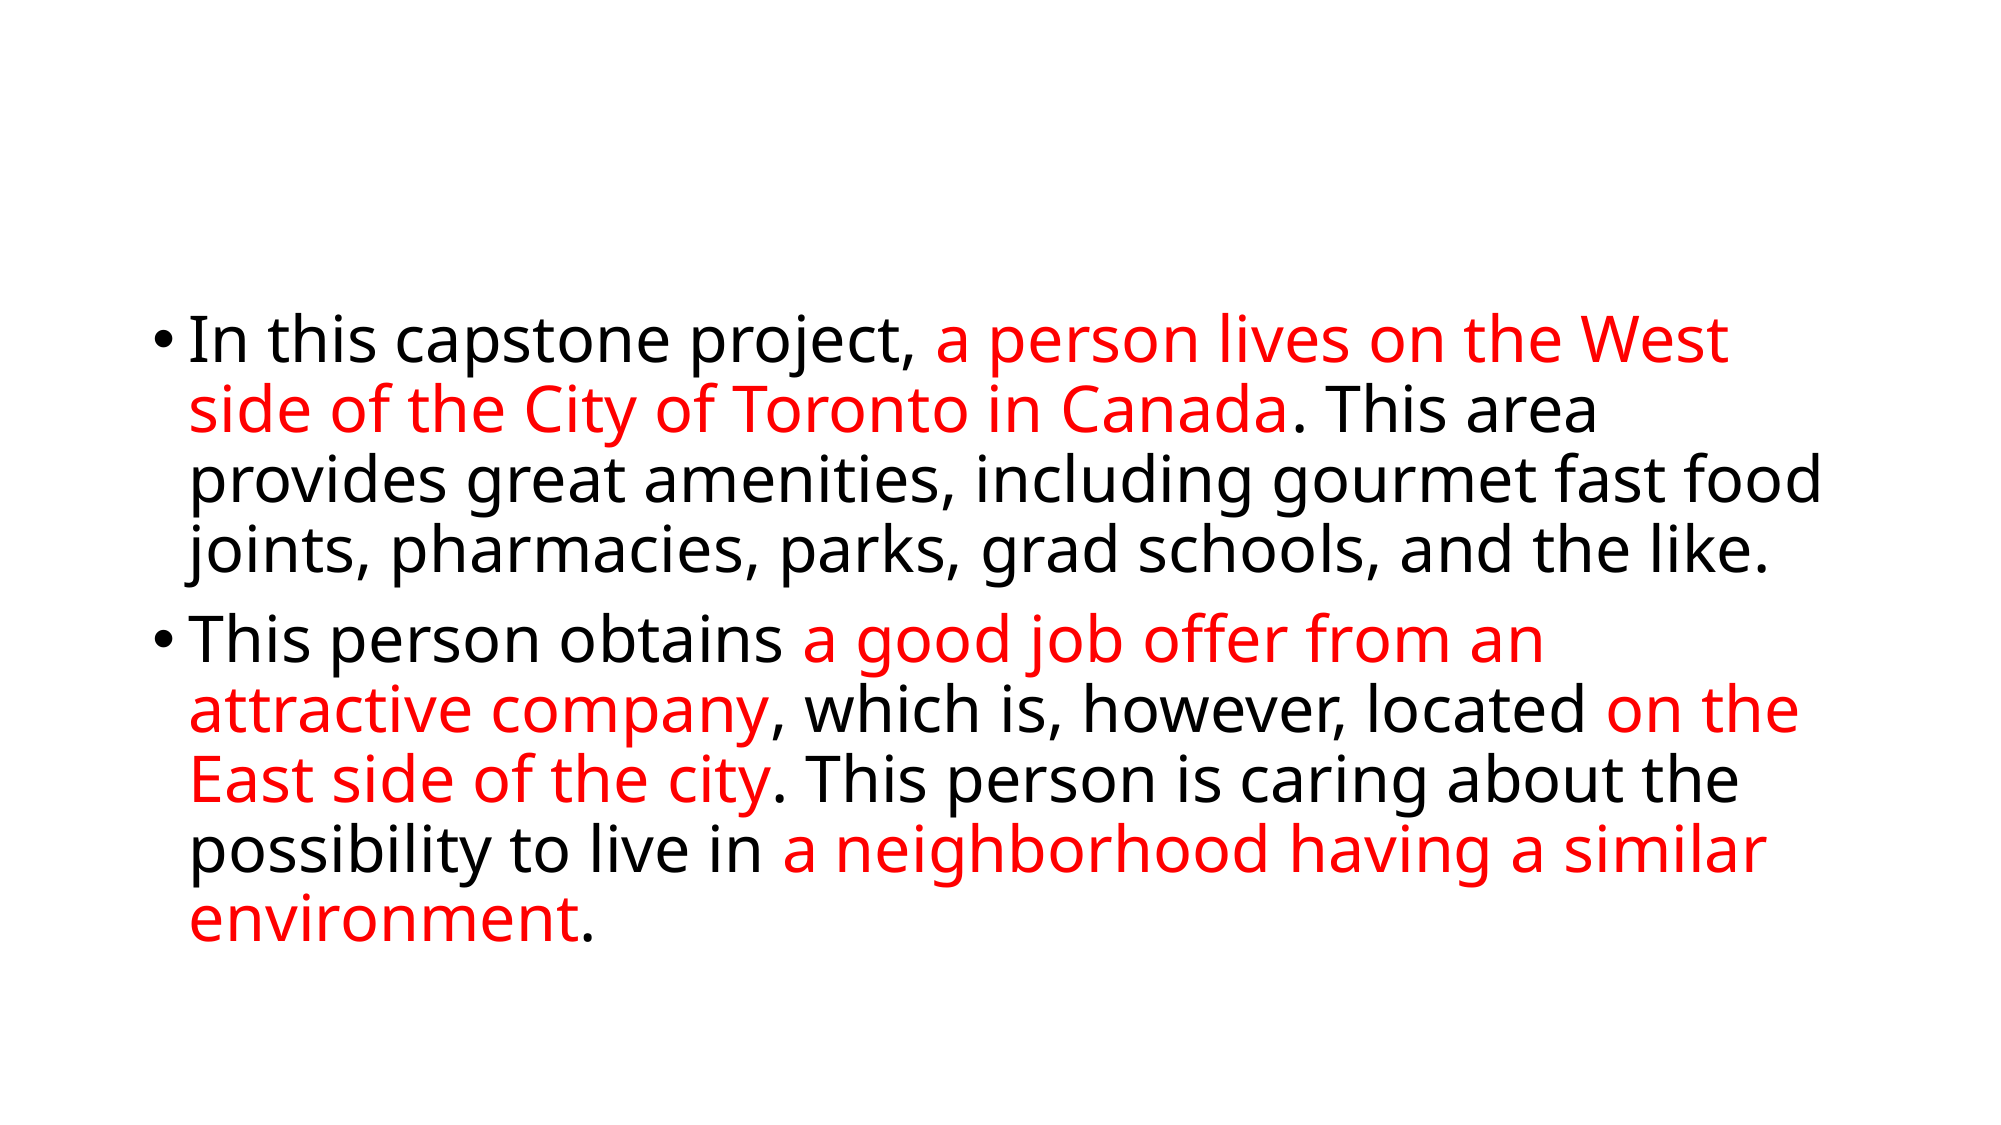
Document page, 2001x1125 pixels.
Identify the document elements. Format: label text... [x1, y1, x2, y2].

list In this capstone project, a person lives on the West side of the City of Toronto in Canada. This area provides great amenities, including gourmet fast food joints, pharmacies, parks, grad schools, and the like. This person obtains a good job offer from an attractive company, which is, however, located on the East side of the city. This person is caring about the possibility to live in a neighborhood having a similar environment. [137, 299, 1863, 1014]
